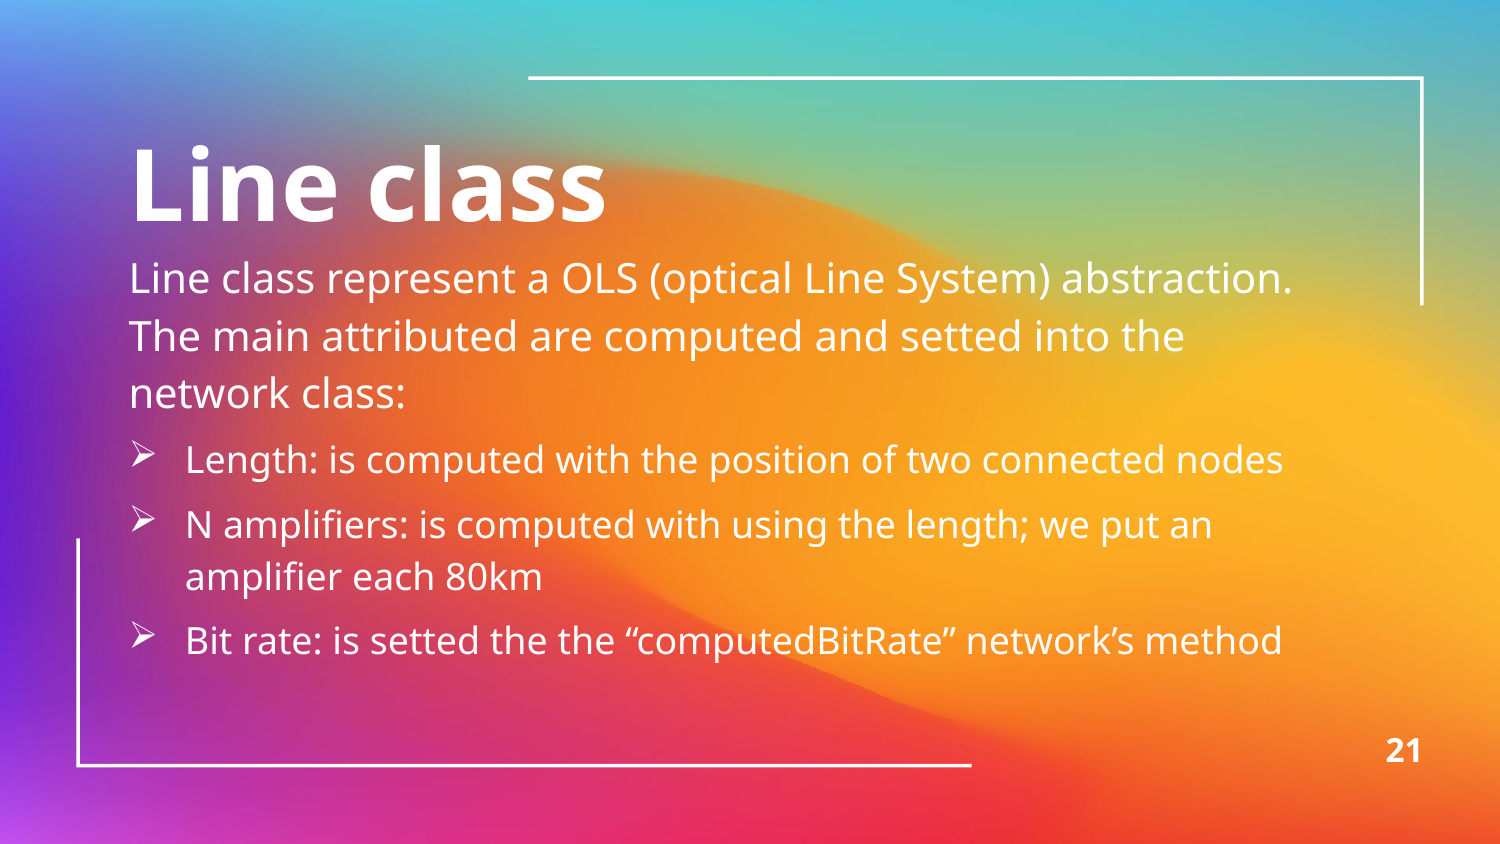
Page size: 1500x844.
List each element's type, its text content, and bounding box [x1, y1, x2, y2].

subtitle Line class represent a OLS (optical Line System) abstraction. The main attributed are computed and setted into the network class: Length: is computed with the position of two connected nodes N amplifiers: is computed with using the length; we put an amplifier each 80km Bit rate: is setted the the “computedBitRate” network’s method [128, 244, 1348, 690]
slide_number 21 [1347, 696, 1424, 775]
picture [0, 0, 1500, 844]
title Line class [128, 144, 1348, 244]
